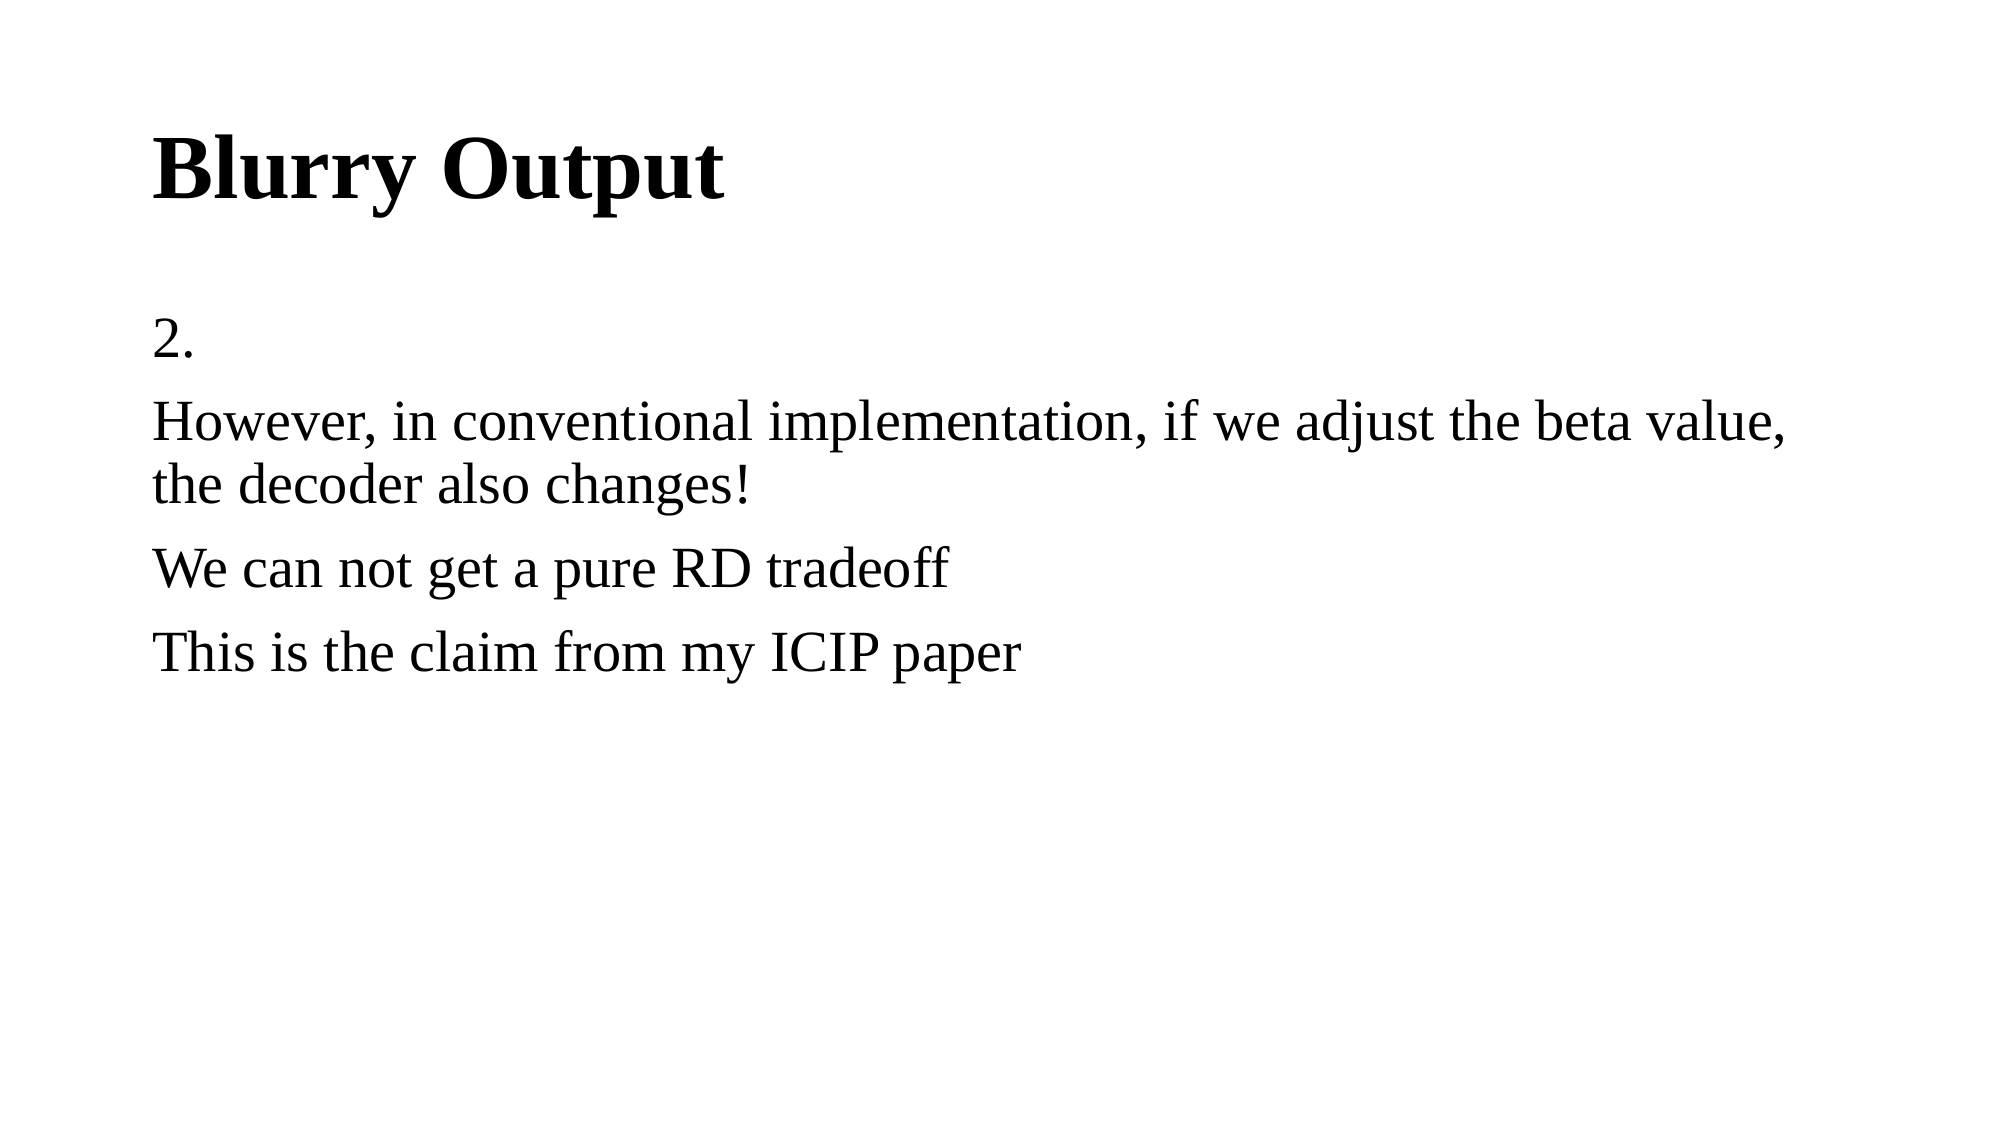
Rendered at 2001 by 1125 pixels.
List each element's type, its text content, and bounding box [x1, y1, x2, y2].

list 2. However, in conventional implementation, if we adjust the beta value, the decoder also changes! We can not get a pure RD tradeoff This is the claim from my ICIP paper [137, 299, 1863, 1014]
title Blurry Output [137, 59, 1863, 278]
